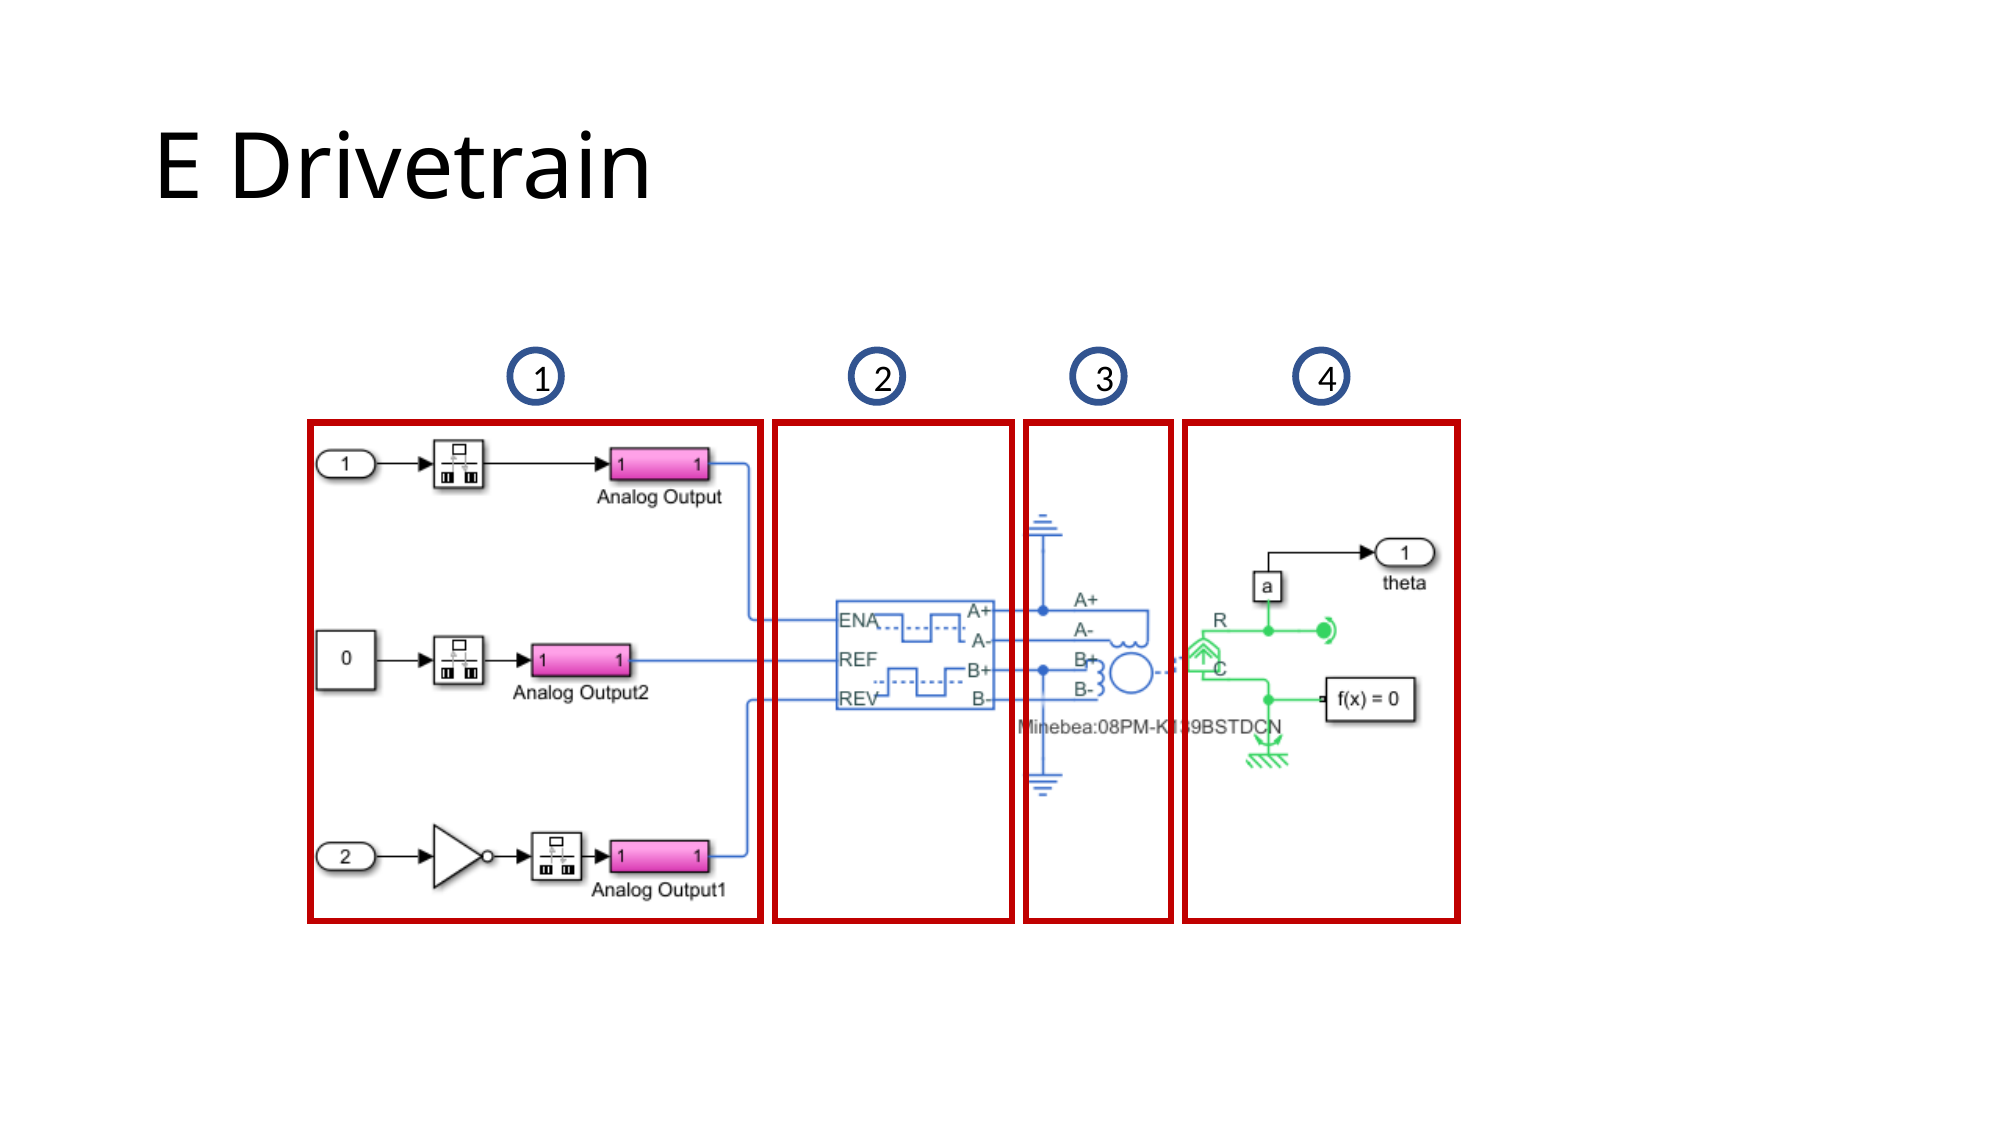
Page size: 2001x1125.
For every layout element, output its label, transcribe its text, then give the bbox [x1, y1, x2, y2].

title E Drivetrain [137, 59, 1863, 278]
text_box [310, 349, 1458, 922]
